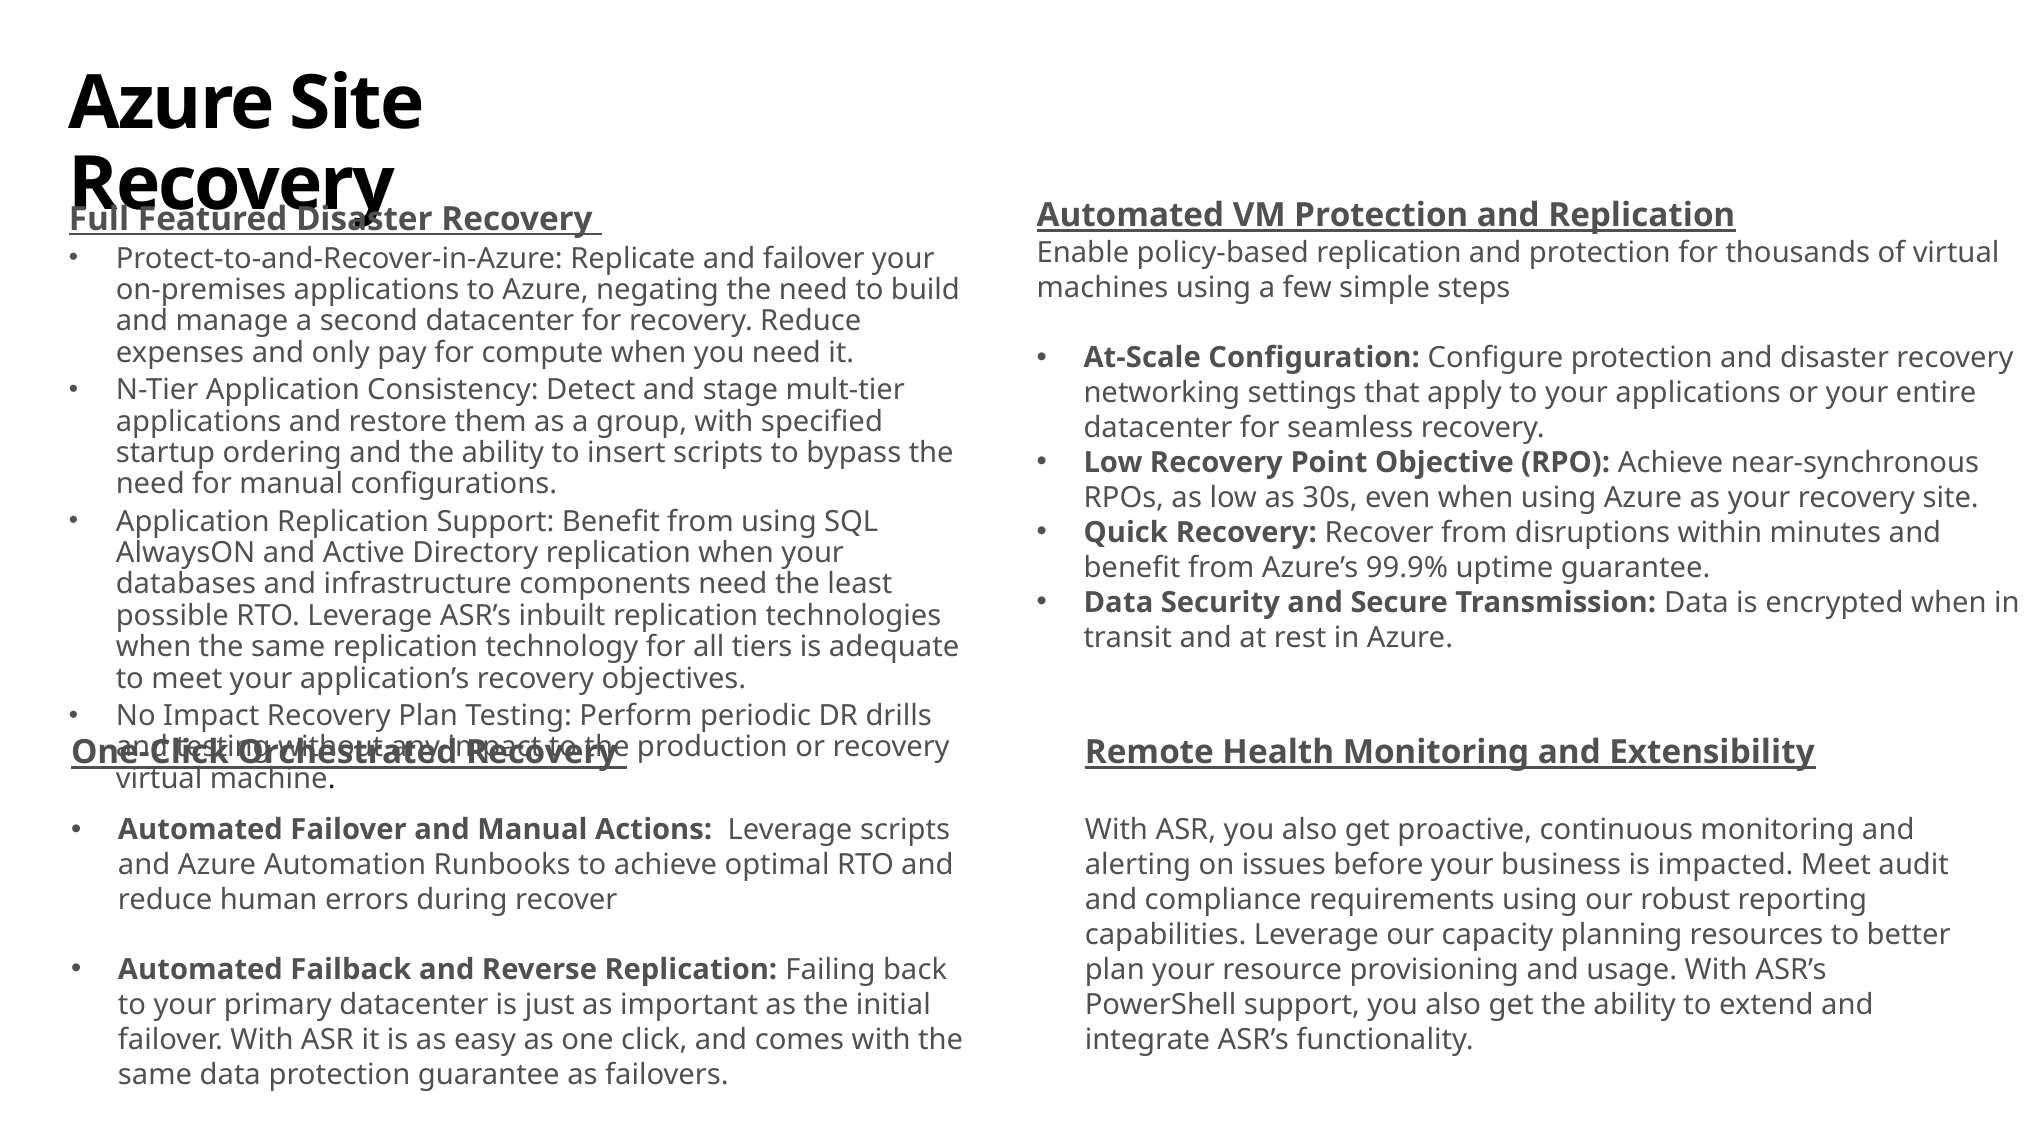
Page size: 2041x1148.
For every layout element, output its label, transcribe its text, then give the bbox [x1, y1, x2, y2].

title Azure Site Recovery [45, 48, 733, 149]
list Full Featured Disaster Recovery Protect-to-and-Recover-in-Azure: Replicate and failover your on-premises applications to Azure, negating the need to build and manage a second datacenter for recovery. Reduce expenses and only pay for compute when you need it. N-Tier Application Consistency: Detect and stage mult-tier applications and restore them as a group, with specified startup ordering and the ability to insert scripts to bypass the need for manual configurations. Application Replication Support: Benefit from using SQL AlwaysON and Active Directory replication when your databases and infrastructure components need the least possible RTO. Leverage ASR’s inbuilt replication technologies when the same replication technology for all tiers is adequate to meet your application’s recovery objectives. No Impact Recovery Plan Testing: Perform periodic DR drills and testing without any impact to the production or recovery virtual machine. [45, 186, 1006, 754]
text_box Remote Health Monitoring and Extensibility With ASR, you also get proactive, continuous monitoring and alerting on issues before your business is impacted. Meet audit and compliance requirements using our robust reporting capabilities. Leverage our capacity planning resources to better plan your resource provisioning and usage. With ASR’s PowerShell support, you also get the ability to extend and integrate ASR’s functionality. [1070, 723, 1996, 1063]
text_box One-Click Orchestrated Recovery Automated Failover and Manual Actions: Leverage scripts and Azure Automation Runbooks to achieve optimal RTO and reduce human errors during recover Automated Failback and Reverse Replication: Failing back to your primary datacenter is just as important as the initial failover. With ASR it is as easy as one click, and comes with the same data protection guarantee as failovers. [56, 723, 994, 1148]
text_box Automated VM Protection and Replication Enable policy-based replication and protection for thousands of virtual machines using a few simple steps At-Scale Configuration: Configure protection and disaster recovery networking settings that apply to your applications or your entire datacenter for seamless recovery. Low Recovery Point Objective (RPO): Achieve near-synchronous RPOs, as low as 30s, even when using Azure as your recovery site. Quick Recovery: Recover from disruptions within minutes and benefit from Azure’s 99.9% uptime guarantee. Data Security and Secure Transmission: Data is encrypted when in transit and at rest in Azure. [1021, 186, 2041, 661]
